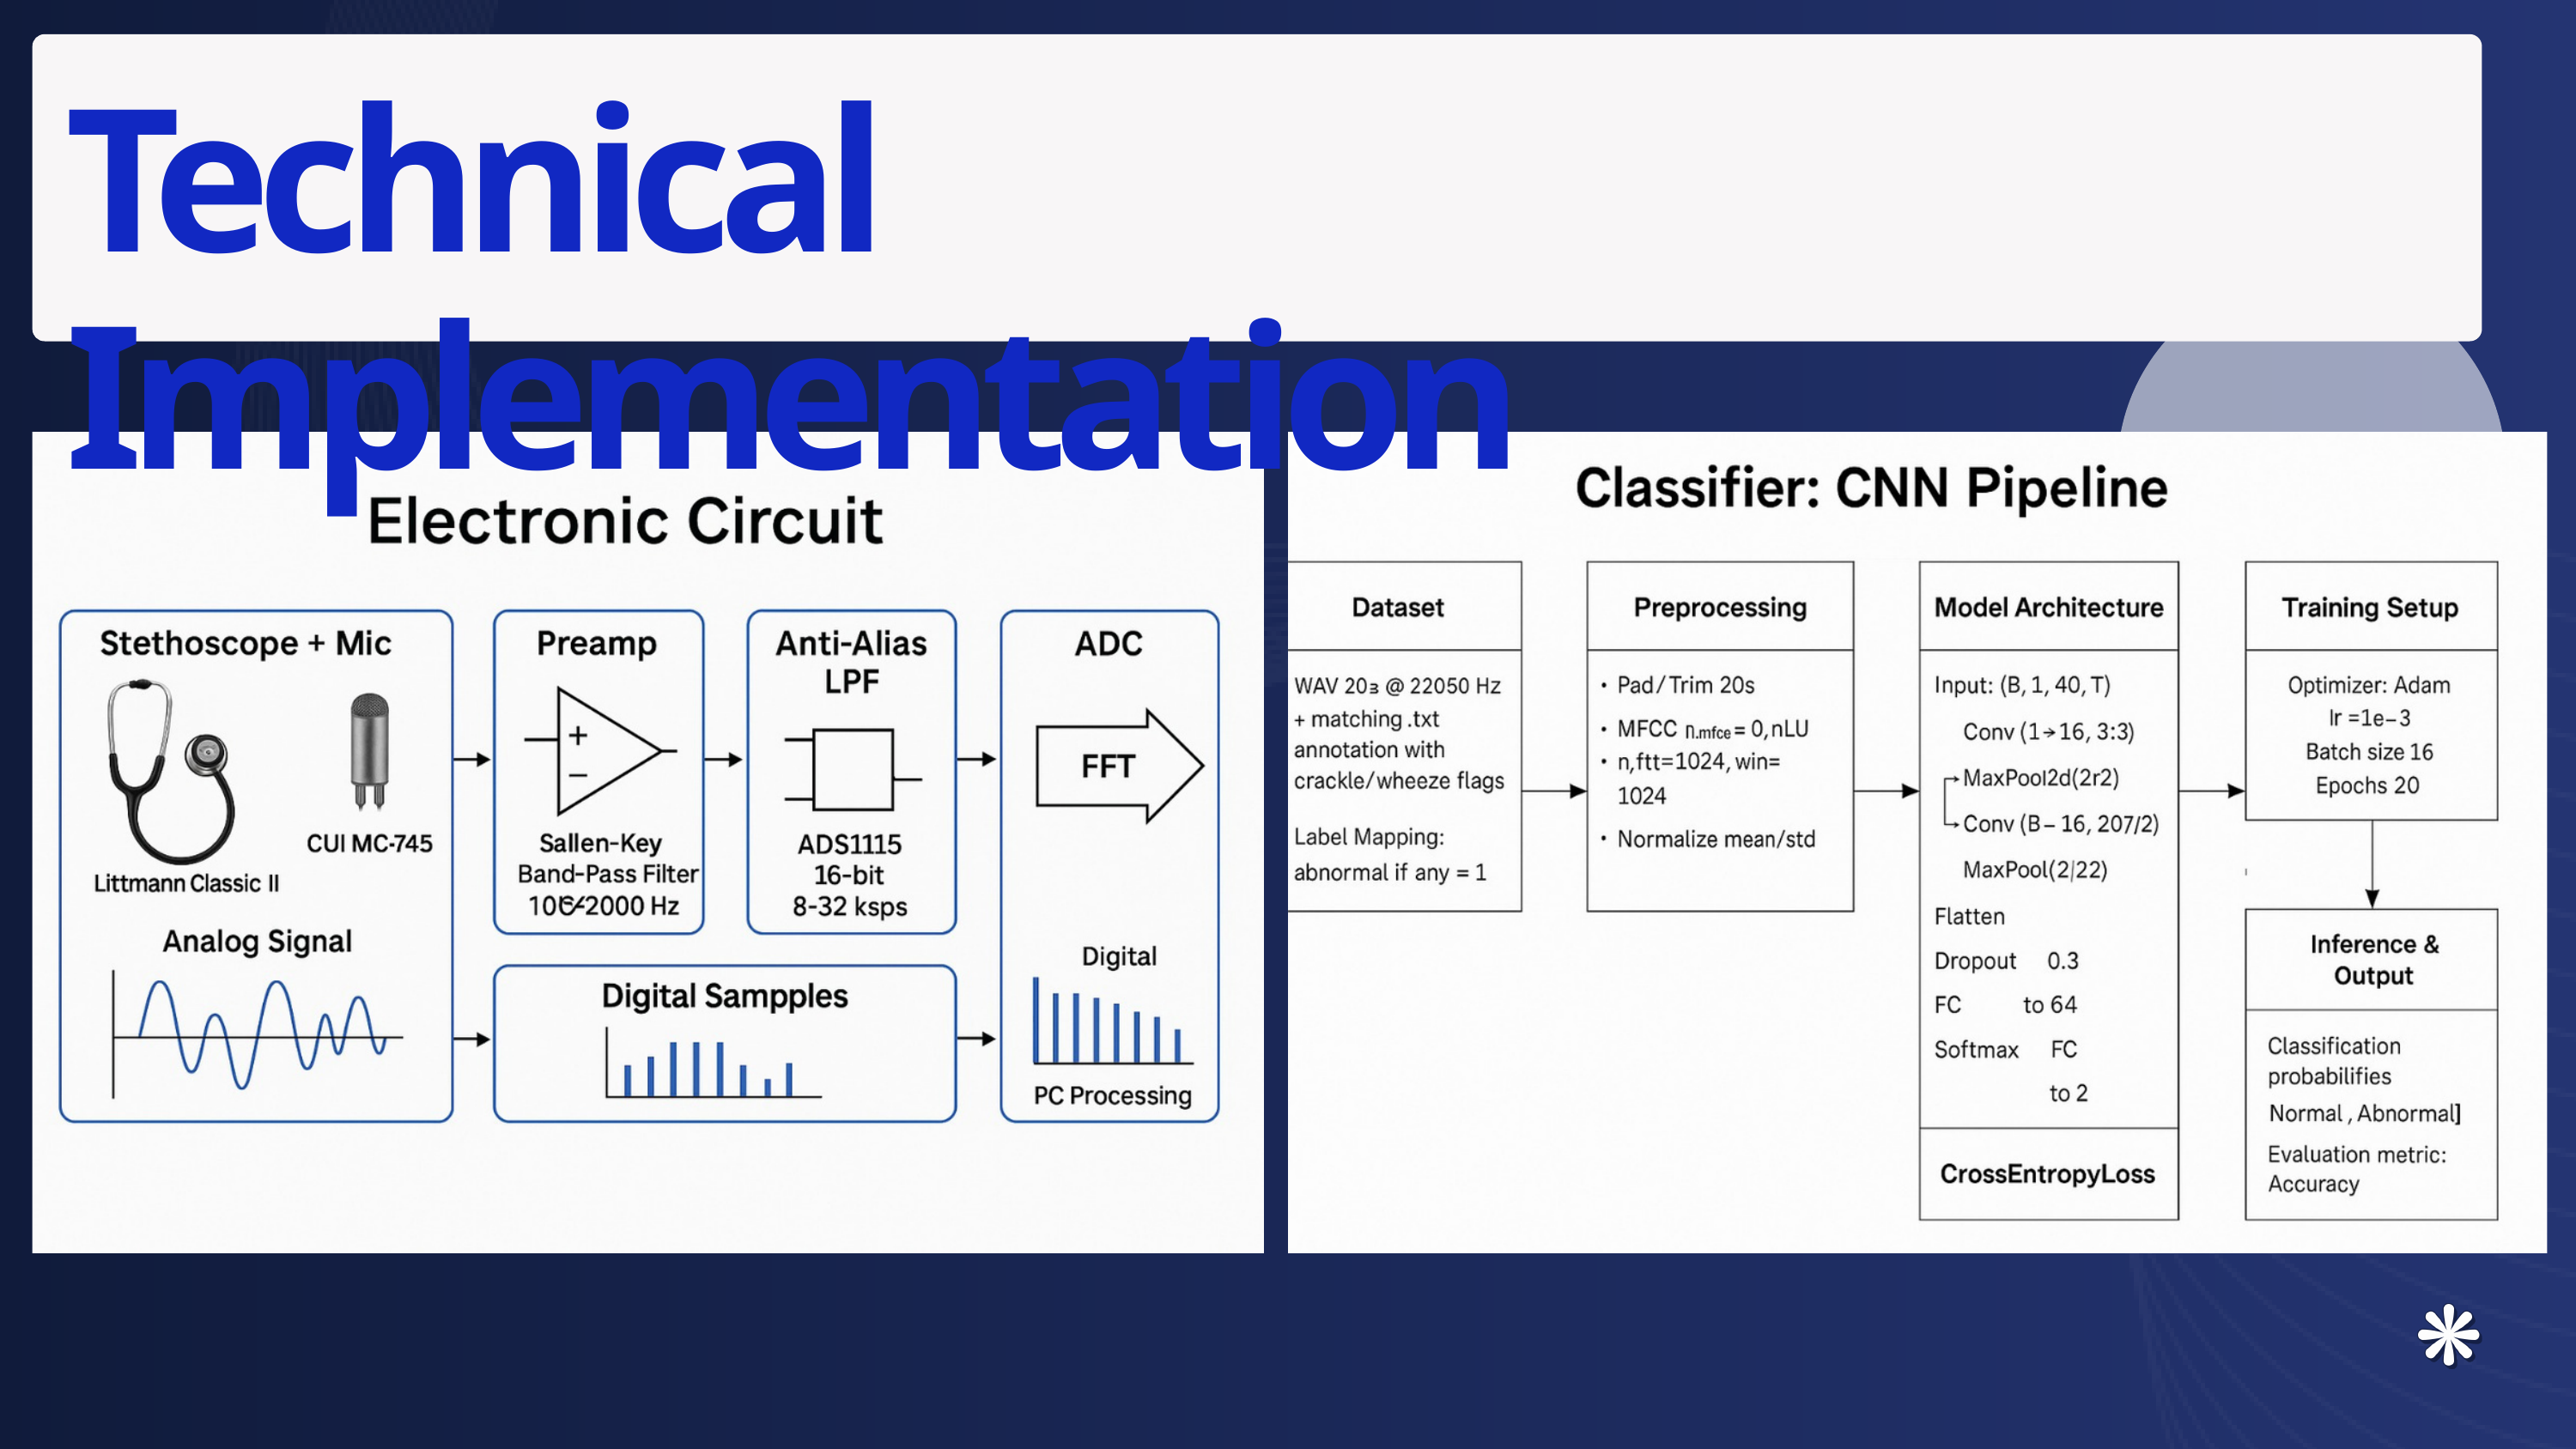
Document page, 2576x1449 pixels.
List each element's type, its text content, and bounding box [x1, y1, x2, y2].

text_box Technical Implementation [65, 351, 2112, 509]
text_box [0, 0, 2576, 1449]
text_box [32, 33, 2482, 342]
text_box [2417, 1303, 2482, 1369]
text_box [32, 432, 1264, 1253]
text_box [2117, 274, 2506, 664]
text_box [1288, 432, 2548, 1253]
